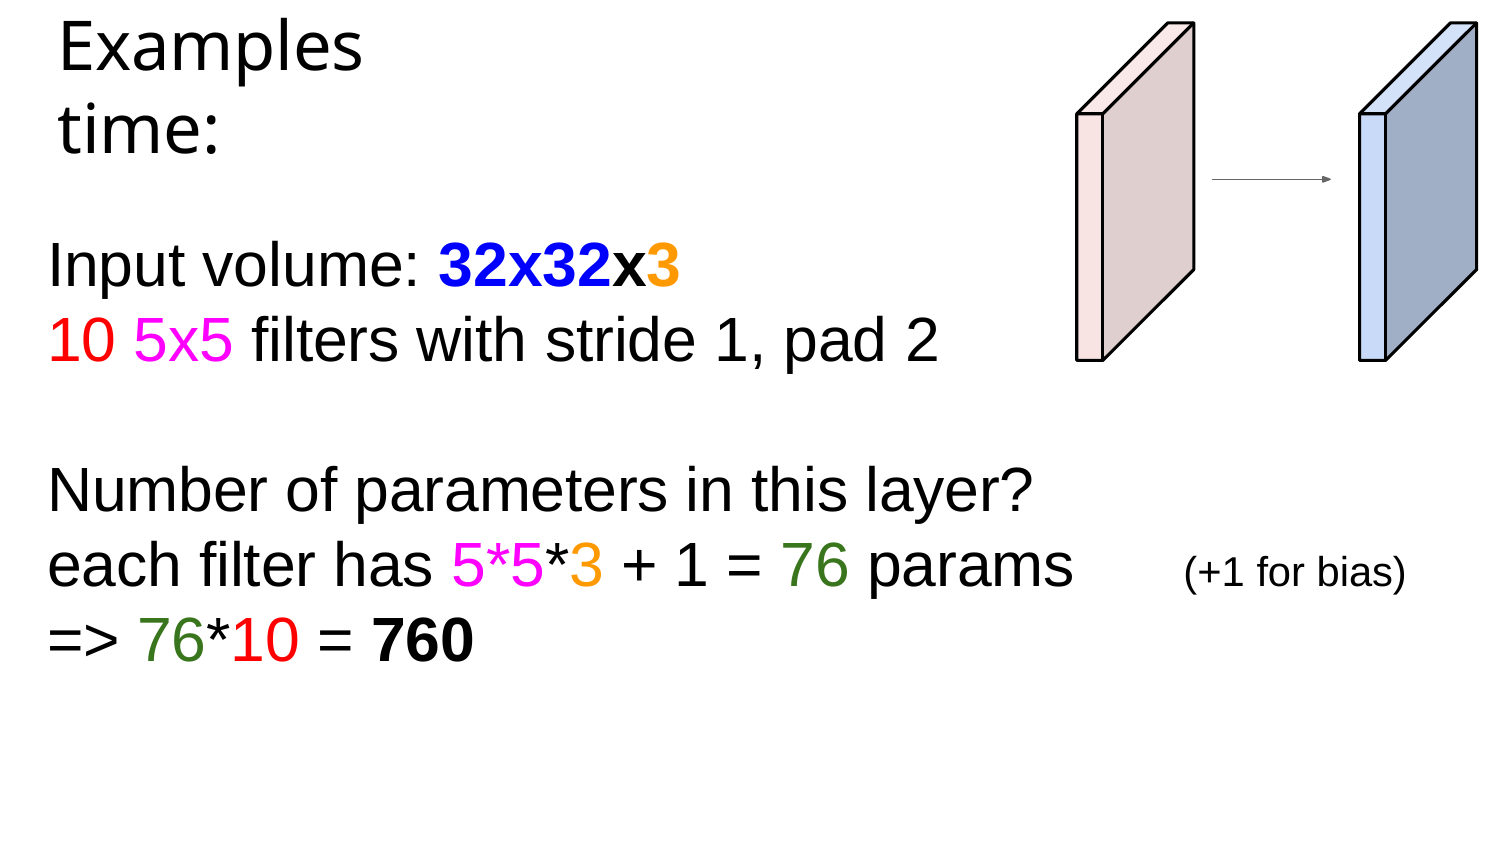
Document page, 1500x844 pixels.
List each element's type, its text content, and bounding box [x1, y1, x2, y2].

text_box [1103, 24, 1194, 361]
text_box [1386, 24, 1477, 360]
text_box Input volume: 32x32x3 10 5x5 filters with stride 1, pad 2 [45, 221, 945, 374]
text_box [1362, 22, 1476, 111]
text_box [1078, 22, 1193, 112]
text_box [1359, 22, 1477, 114]
text_box [1359, 114, 1385, 361]
text_box (+1 for bias) [1181, 542, 1409, 595]
text_box [1322, 176, 1331, 182]
title Examples time: [55, 0, 486, 167]
text_box [1076, 114, 1102, 361]
text_box [1076, 22, 1194, 114]
text_box Number of parameters in this layer? each filter has 5*5*3 + 1 = 76 params => 76*10 = 760 [45, 446, 1082, 674]
